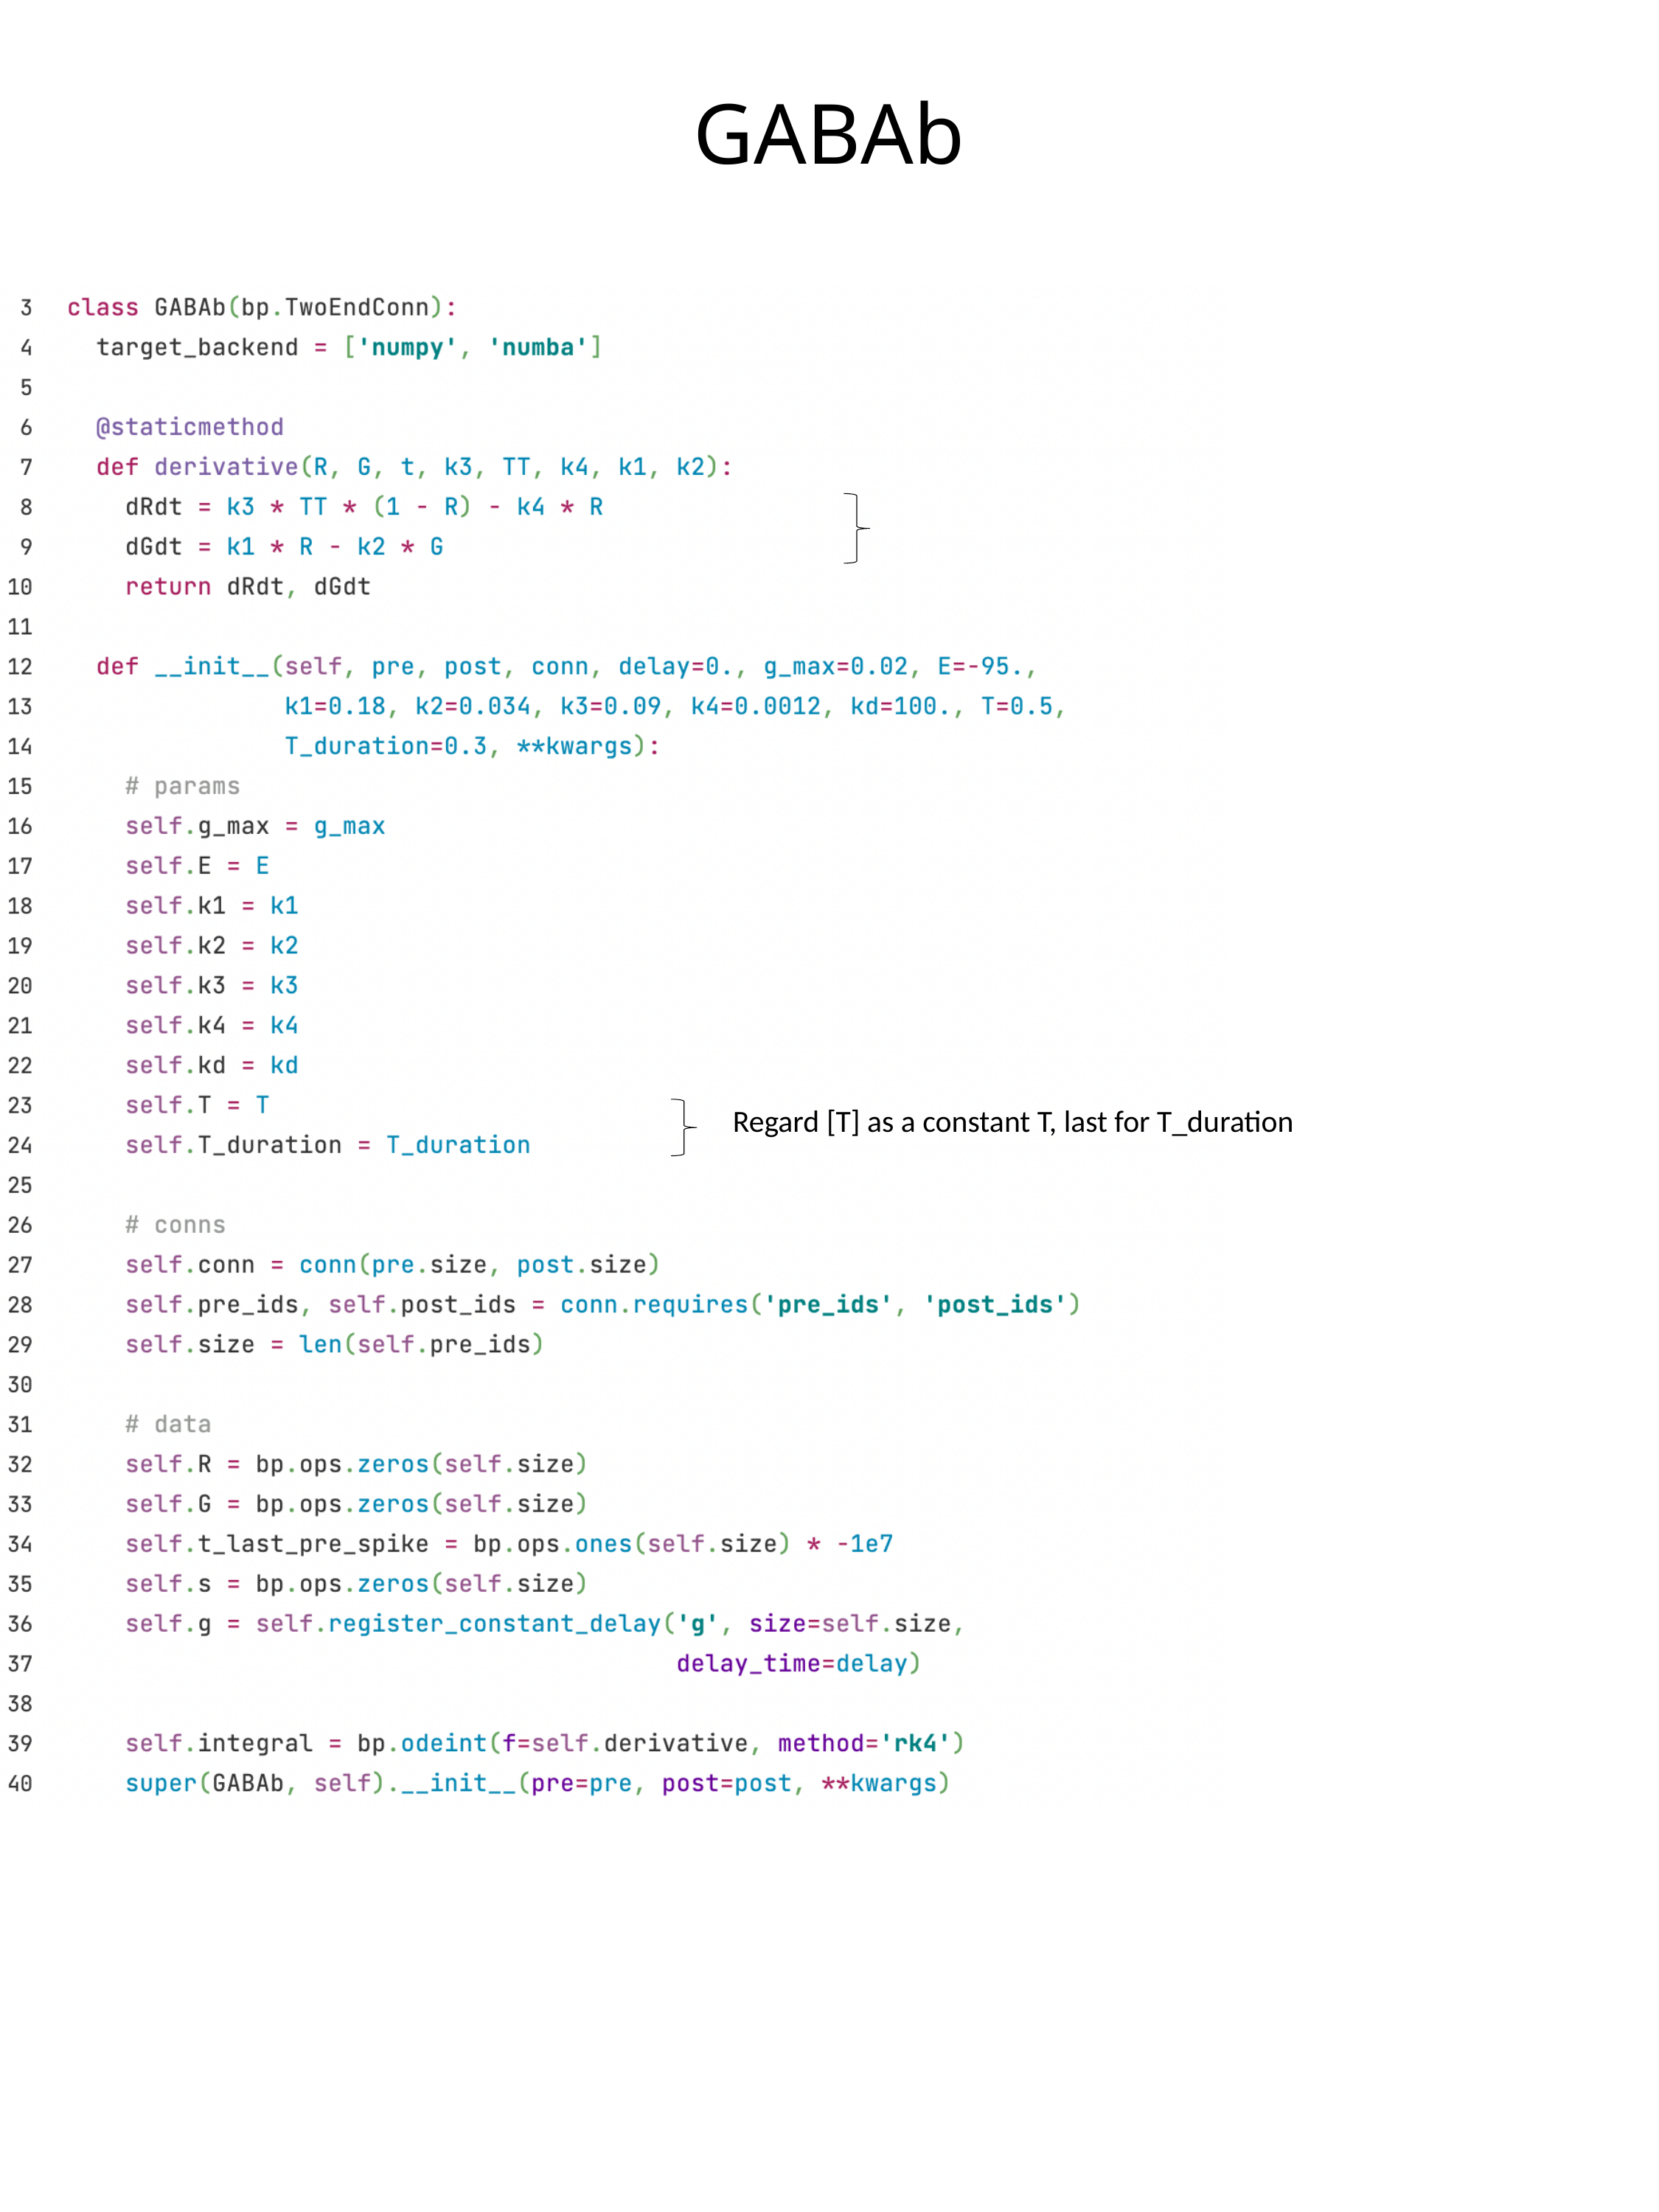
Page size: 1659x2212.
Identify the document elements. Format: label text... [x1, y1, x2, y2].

picture [0, 285, 1228, 1809]
text_box Regard [T] as a constant T, last for T_duration [1228, 1096, 1383, 1144]
title GABAb [114, 63, 1545, 212]
